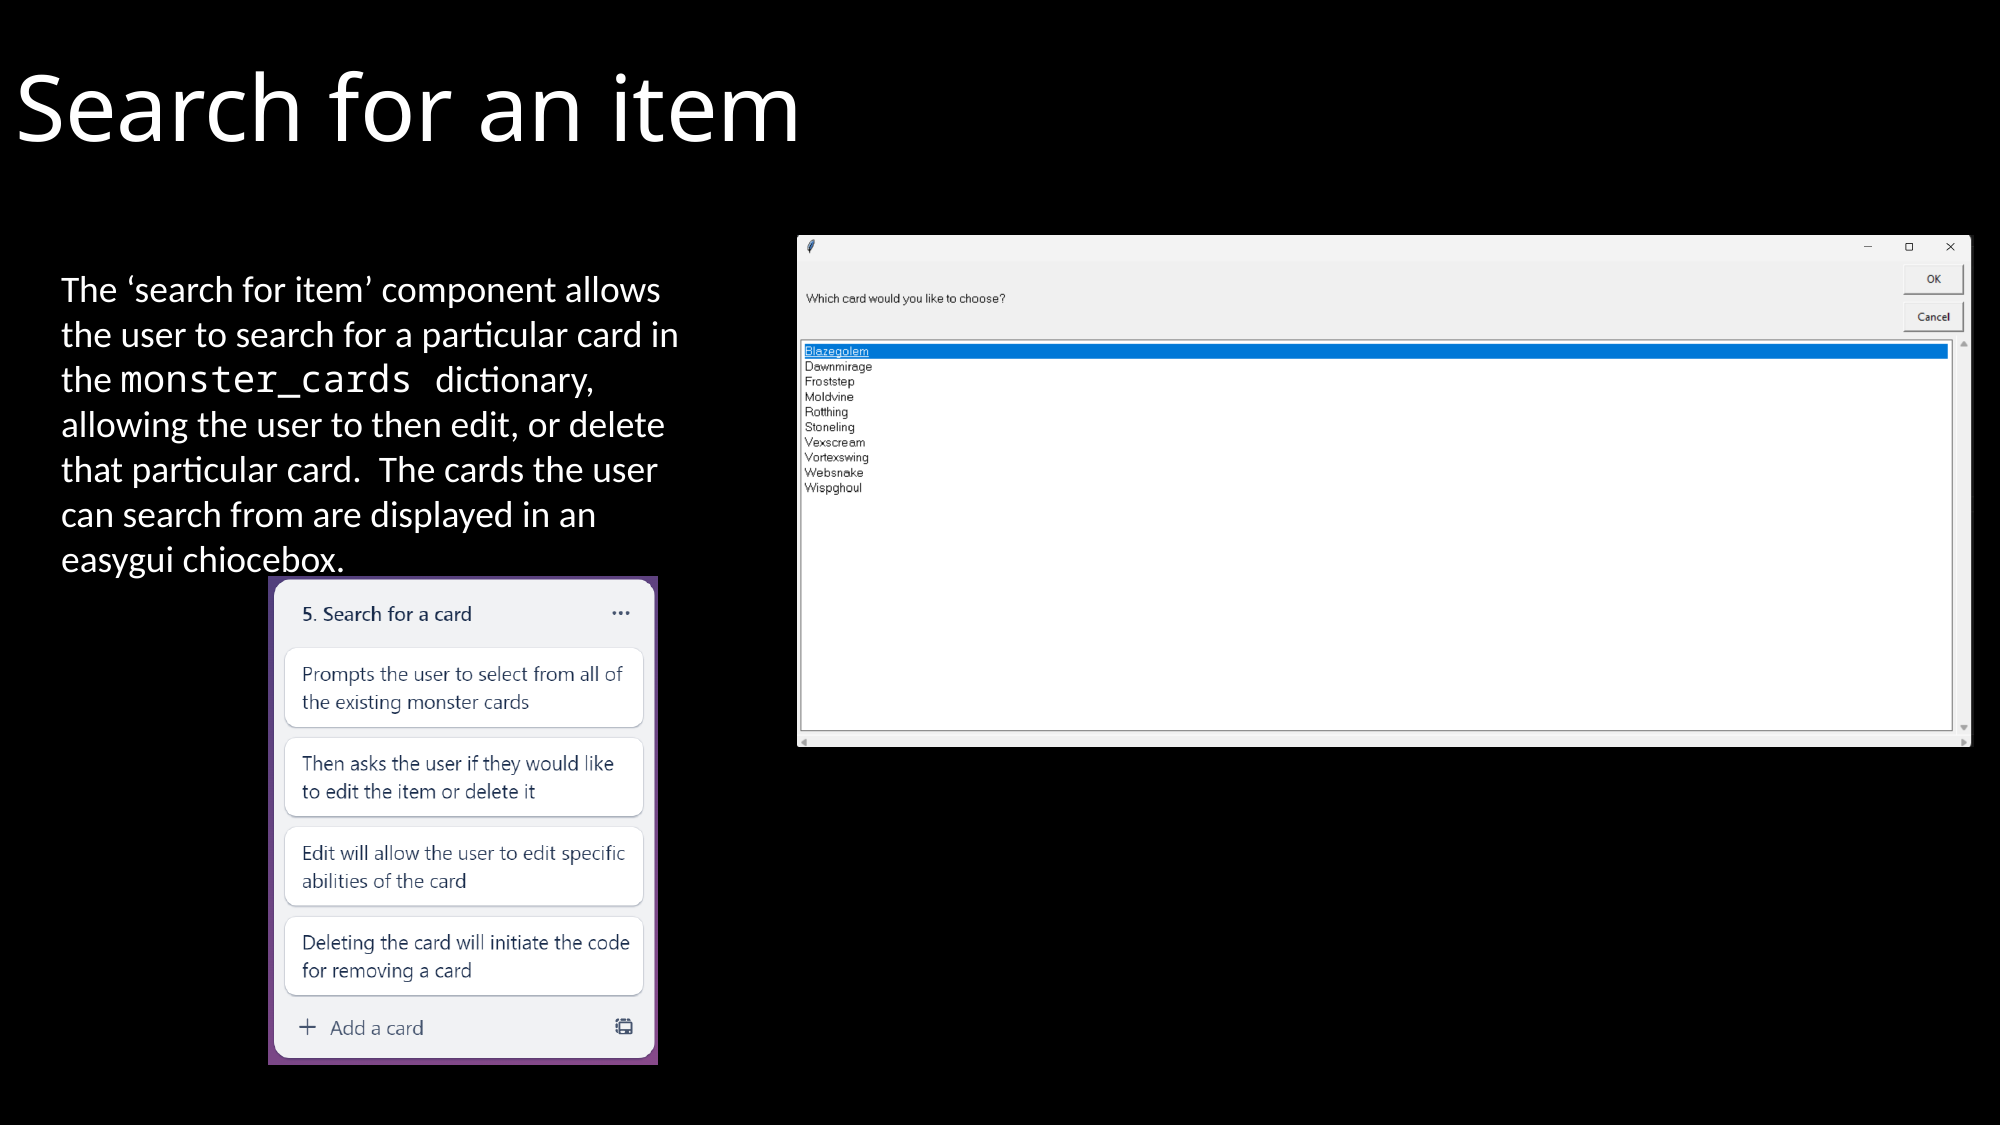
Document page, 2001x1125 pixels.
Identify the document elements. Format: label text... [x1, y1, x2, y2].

title Search for an item [0, 3, 1725, 221]
text_box The ‘search for item’ component allows the user to search for a particular card in the monster_cards dictionary, allowing the user to then edit, or delete that particular card. The cards the user can search from are displayed in an easygui chiocebox. [46, 257, 732, 588]
picture [268, 576, 658, 1065]
picture [797, 235, 1974, 747]
